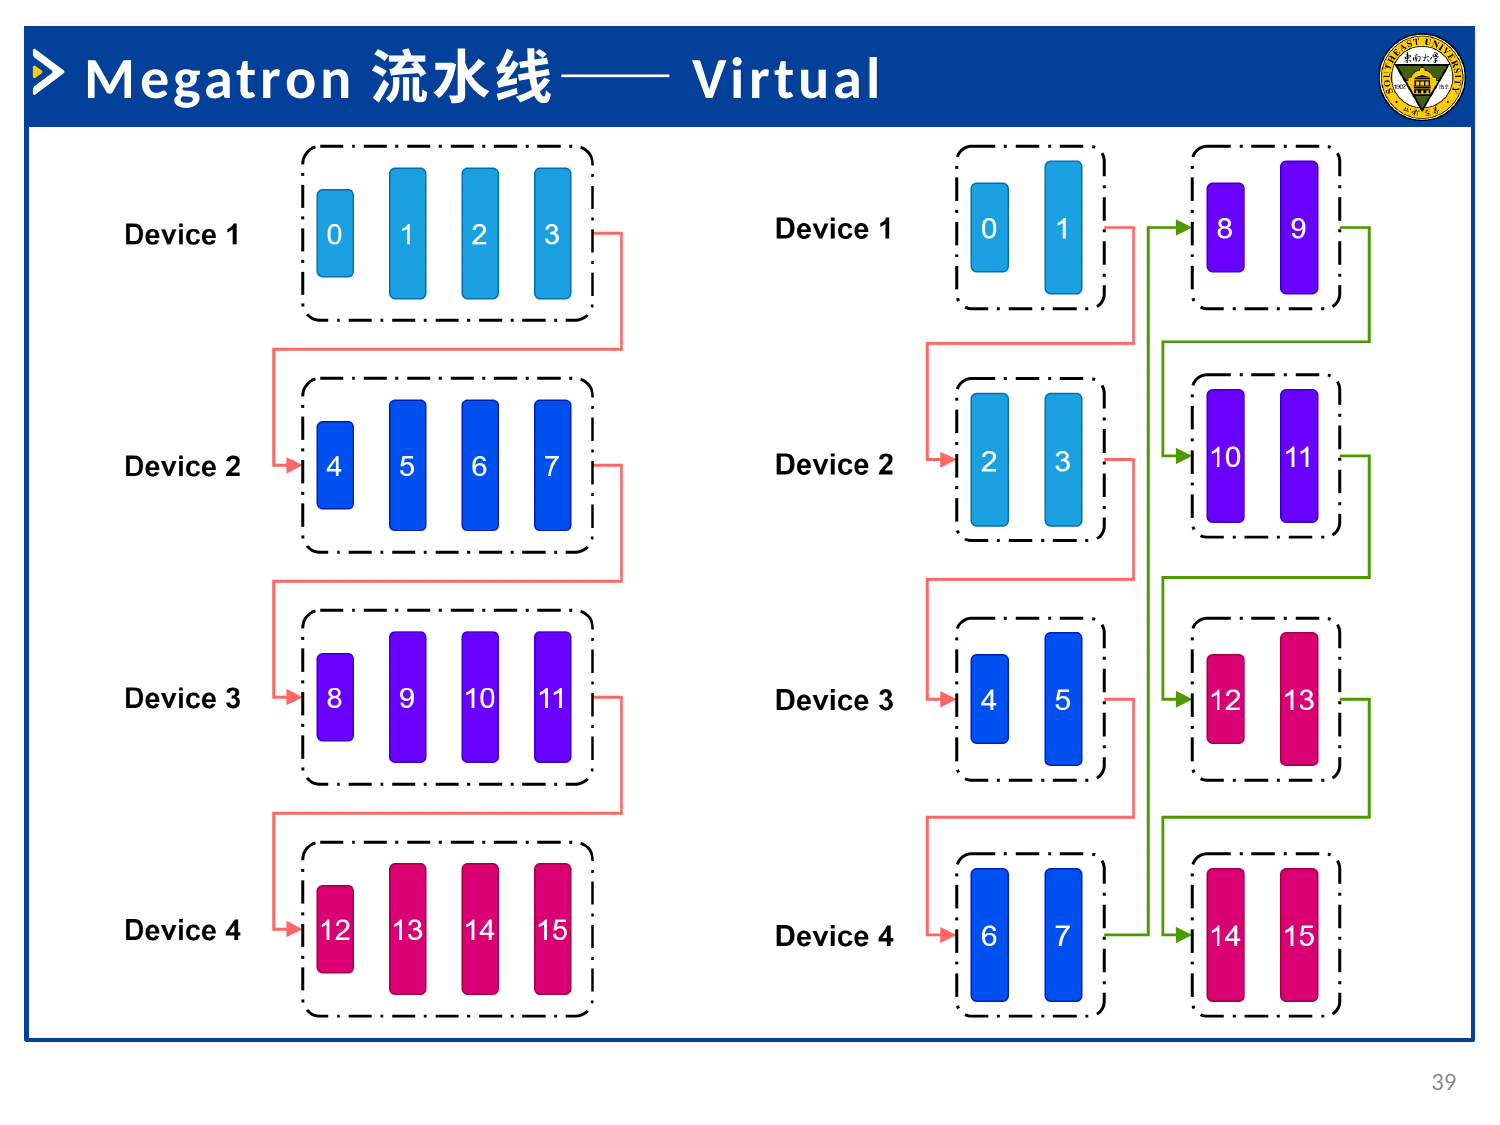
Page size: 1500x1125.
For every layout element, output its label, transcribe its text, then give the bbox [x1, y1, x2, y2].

picture [70, 144, 635, 1018]
picture [720, 144, 1383, 1018]
picture [1378, 33, 1467, 121]
text_box Megatron流水线——Virtual Pipeline [70, 32, 1116, 188]
slide_number 39 [1382, 1051, 1472, 1111]
